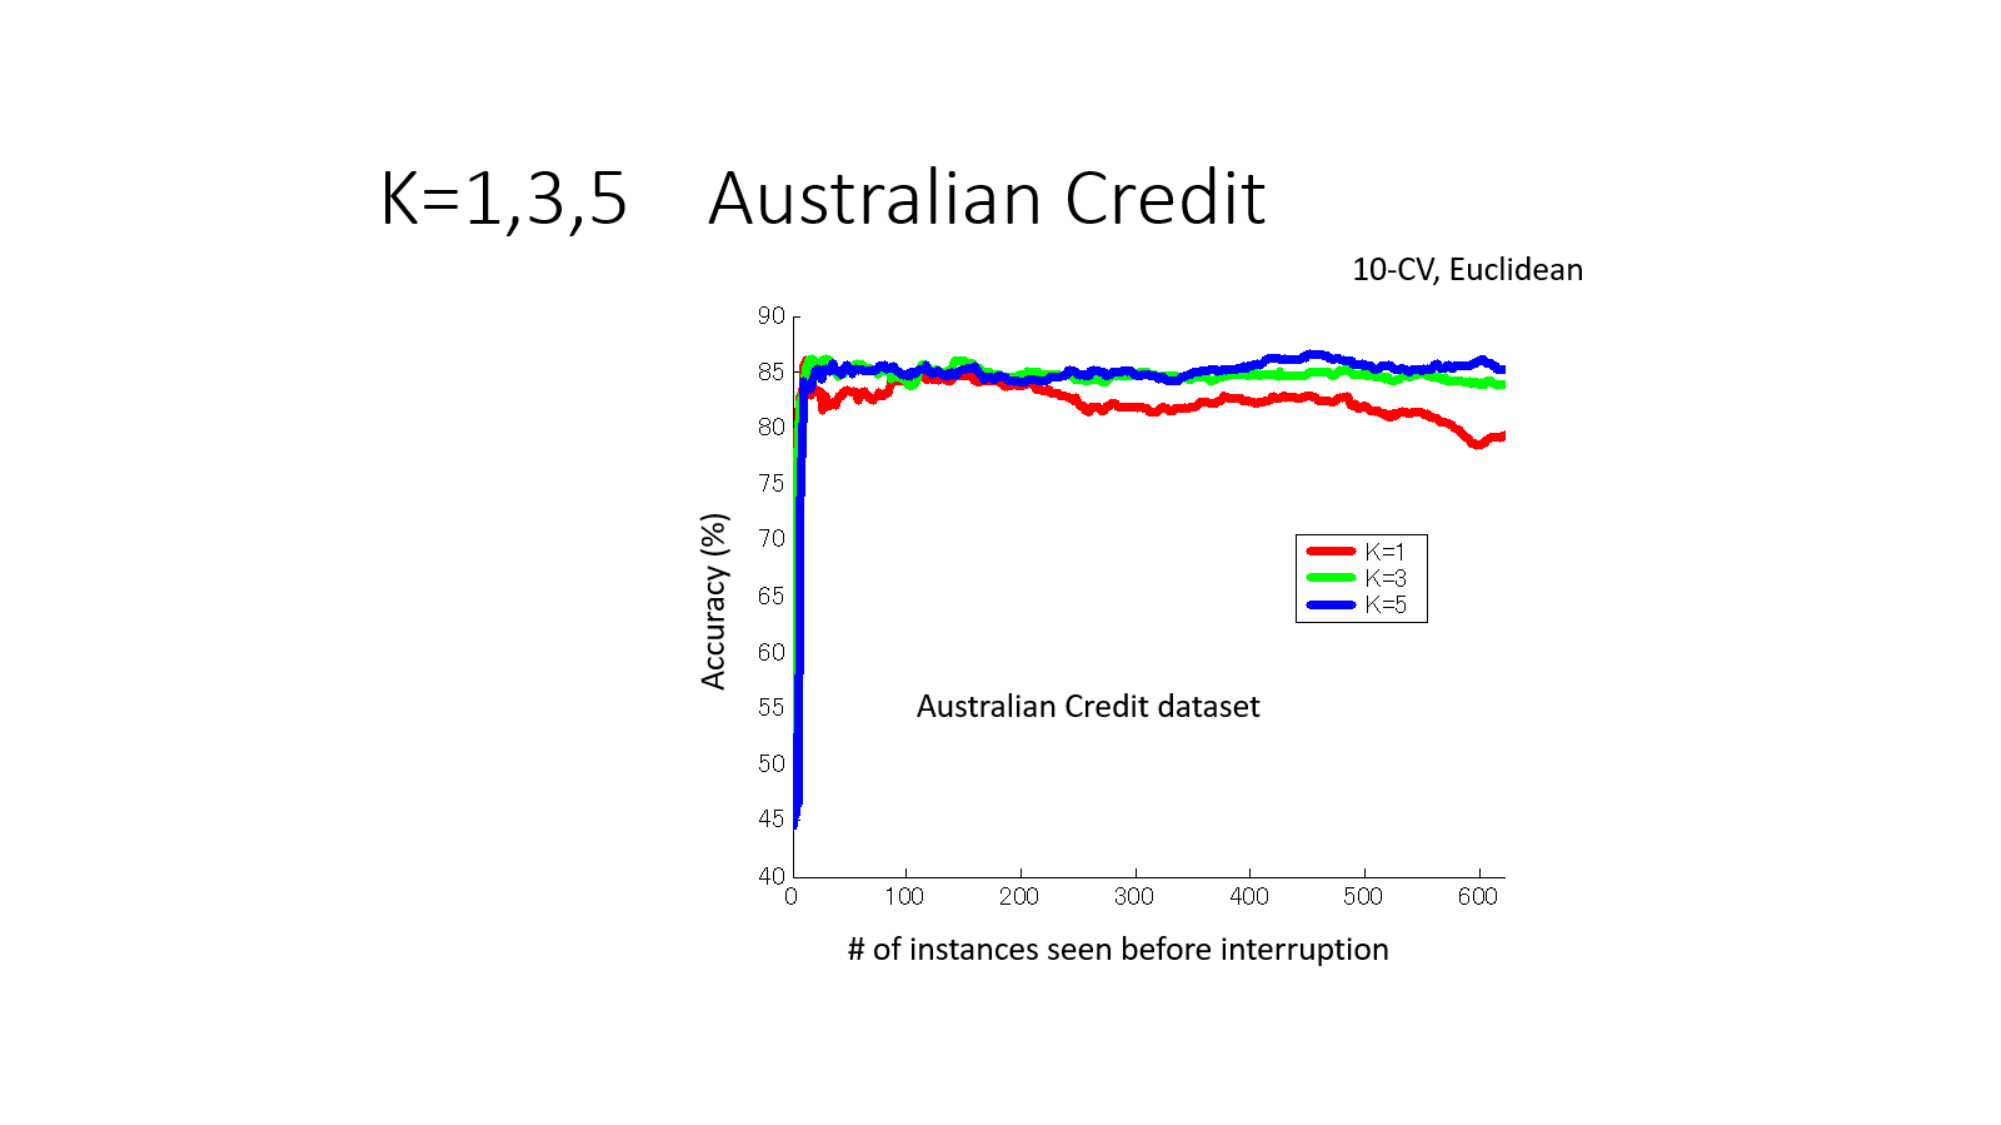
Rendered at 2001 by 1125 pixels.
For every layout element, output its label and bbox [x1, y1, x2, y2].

picture [342, 130, 1657, 995]
